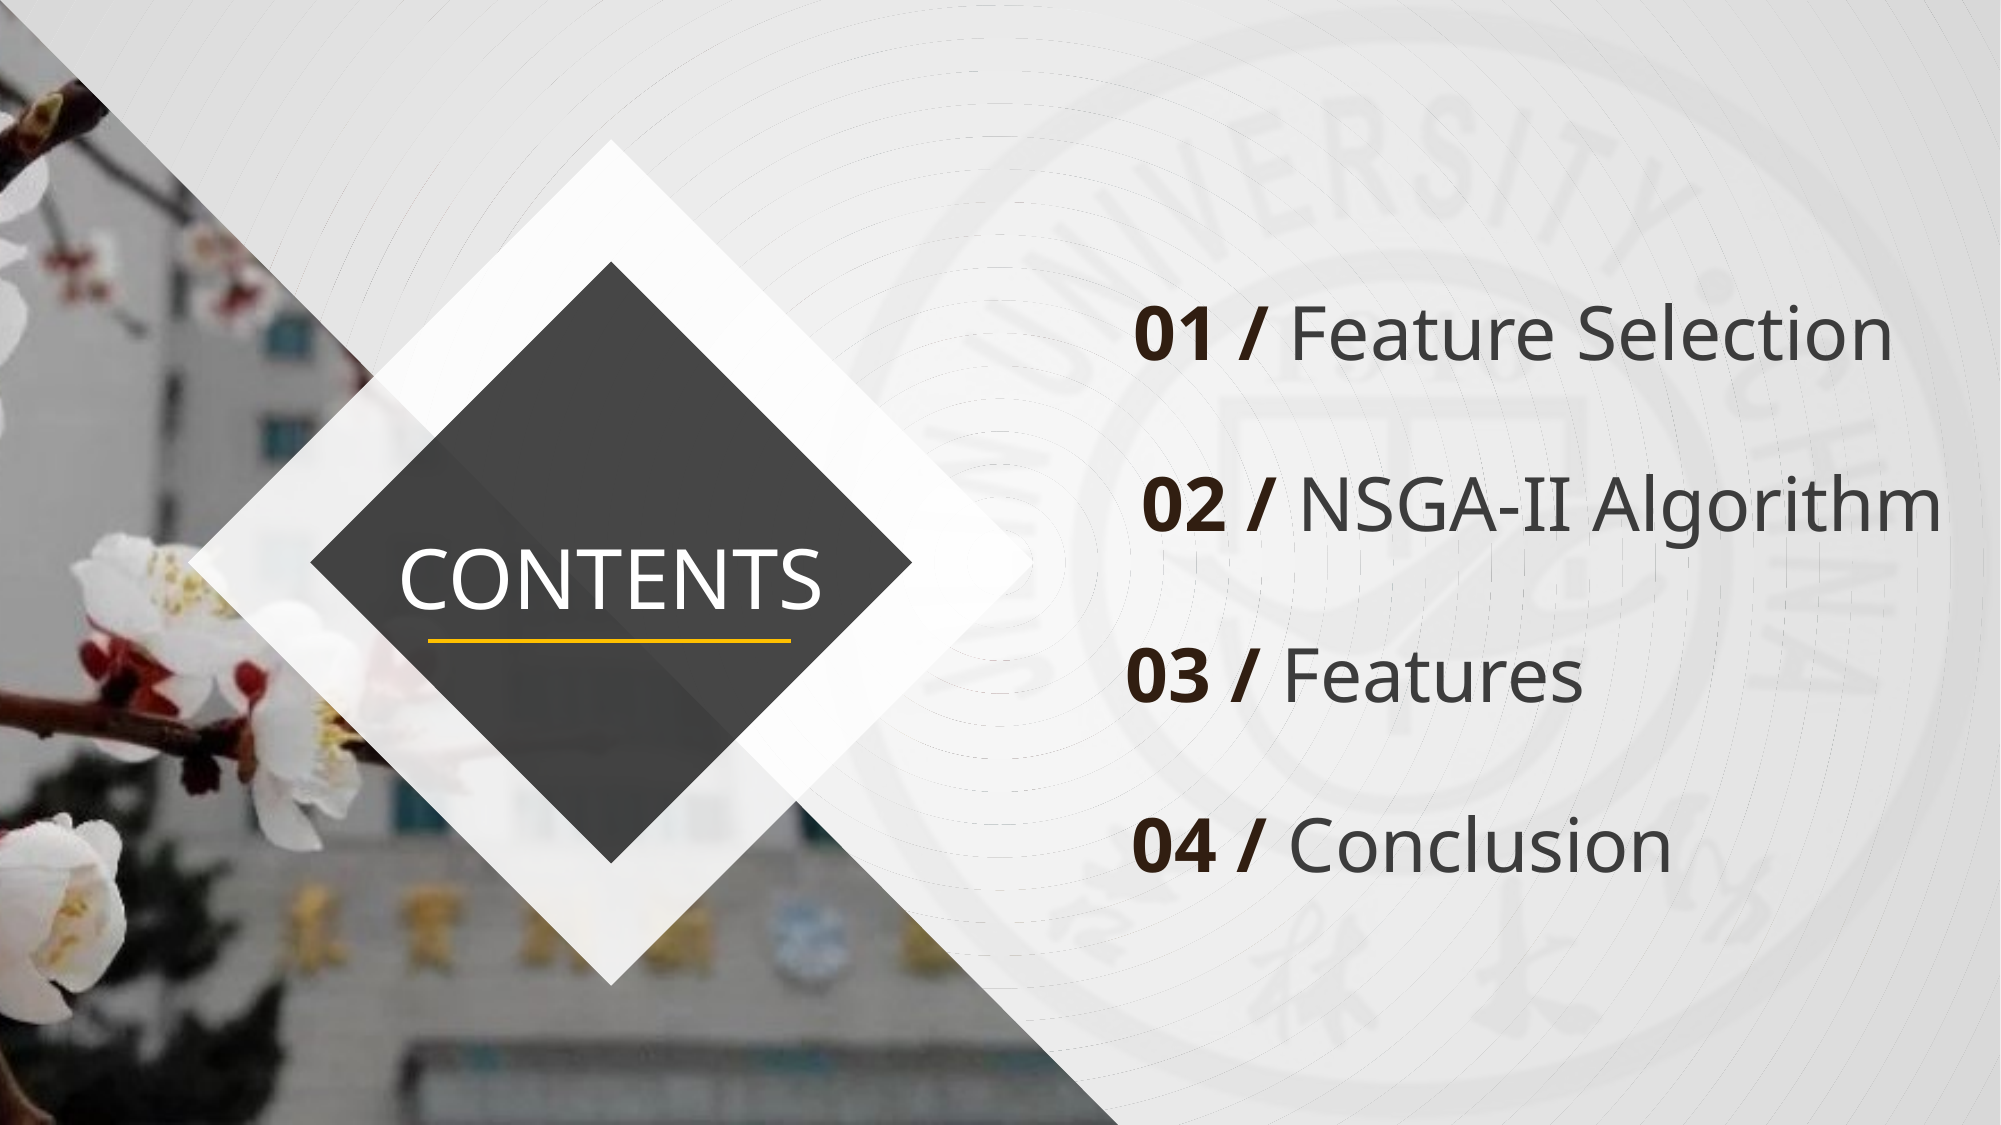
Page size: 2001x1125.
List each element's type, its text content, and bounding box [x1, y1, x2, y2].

text_box [0, 0, 1120, 1125]
text_box 02 / NSGA-II Algorithm [1141, 431, 1946, 547]
text_box 03 / Features [1125, 601, 1586, 718]
text_box 04 / Conclusion [1131, 772, 1676, 888]
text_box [187, 139, 1035, 986]
text_box 01 / Feature Selection [1133, 260, 1896, 376]
